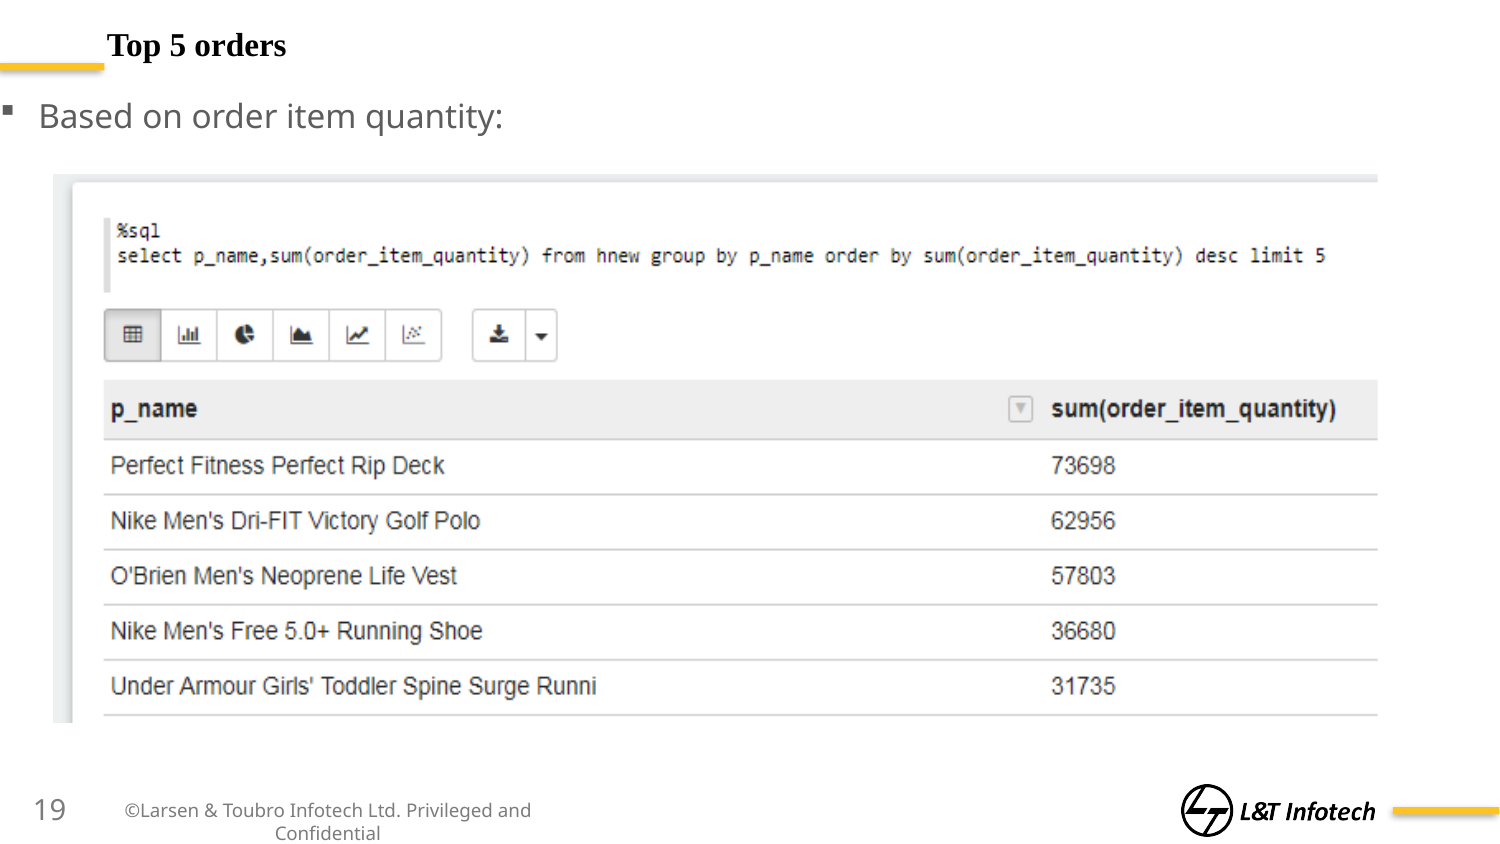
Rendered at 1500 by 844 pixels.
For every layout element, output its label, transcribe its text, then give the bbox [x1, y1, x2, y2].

picture [41, 173, 1378, 723]
list Based on order item quantity: [0, 94, 1278, 152]
title Top 5 orders [106, 22, 1424, 65]
picture [1181, 784, 1375, 837]
